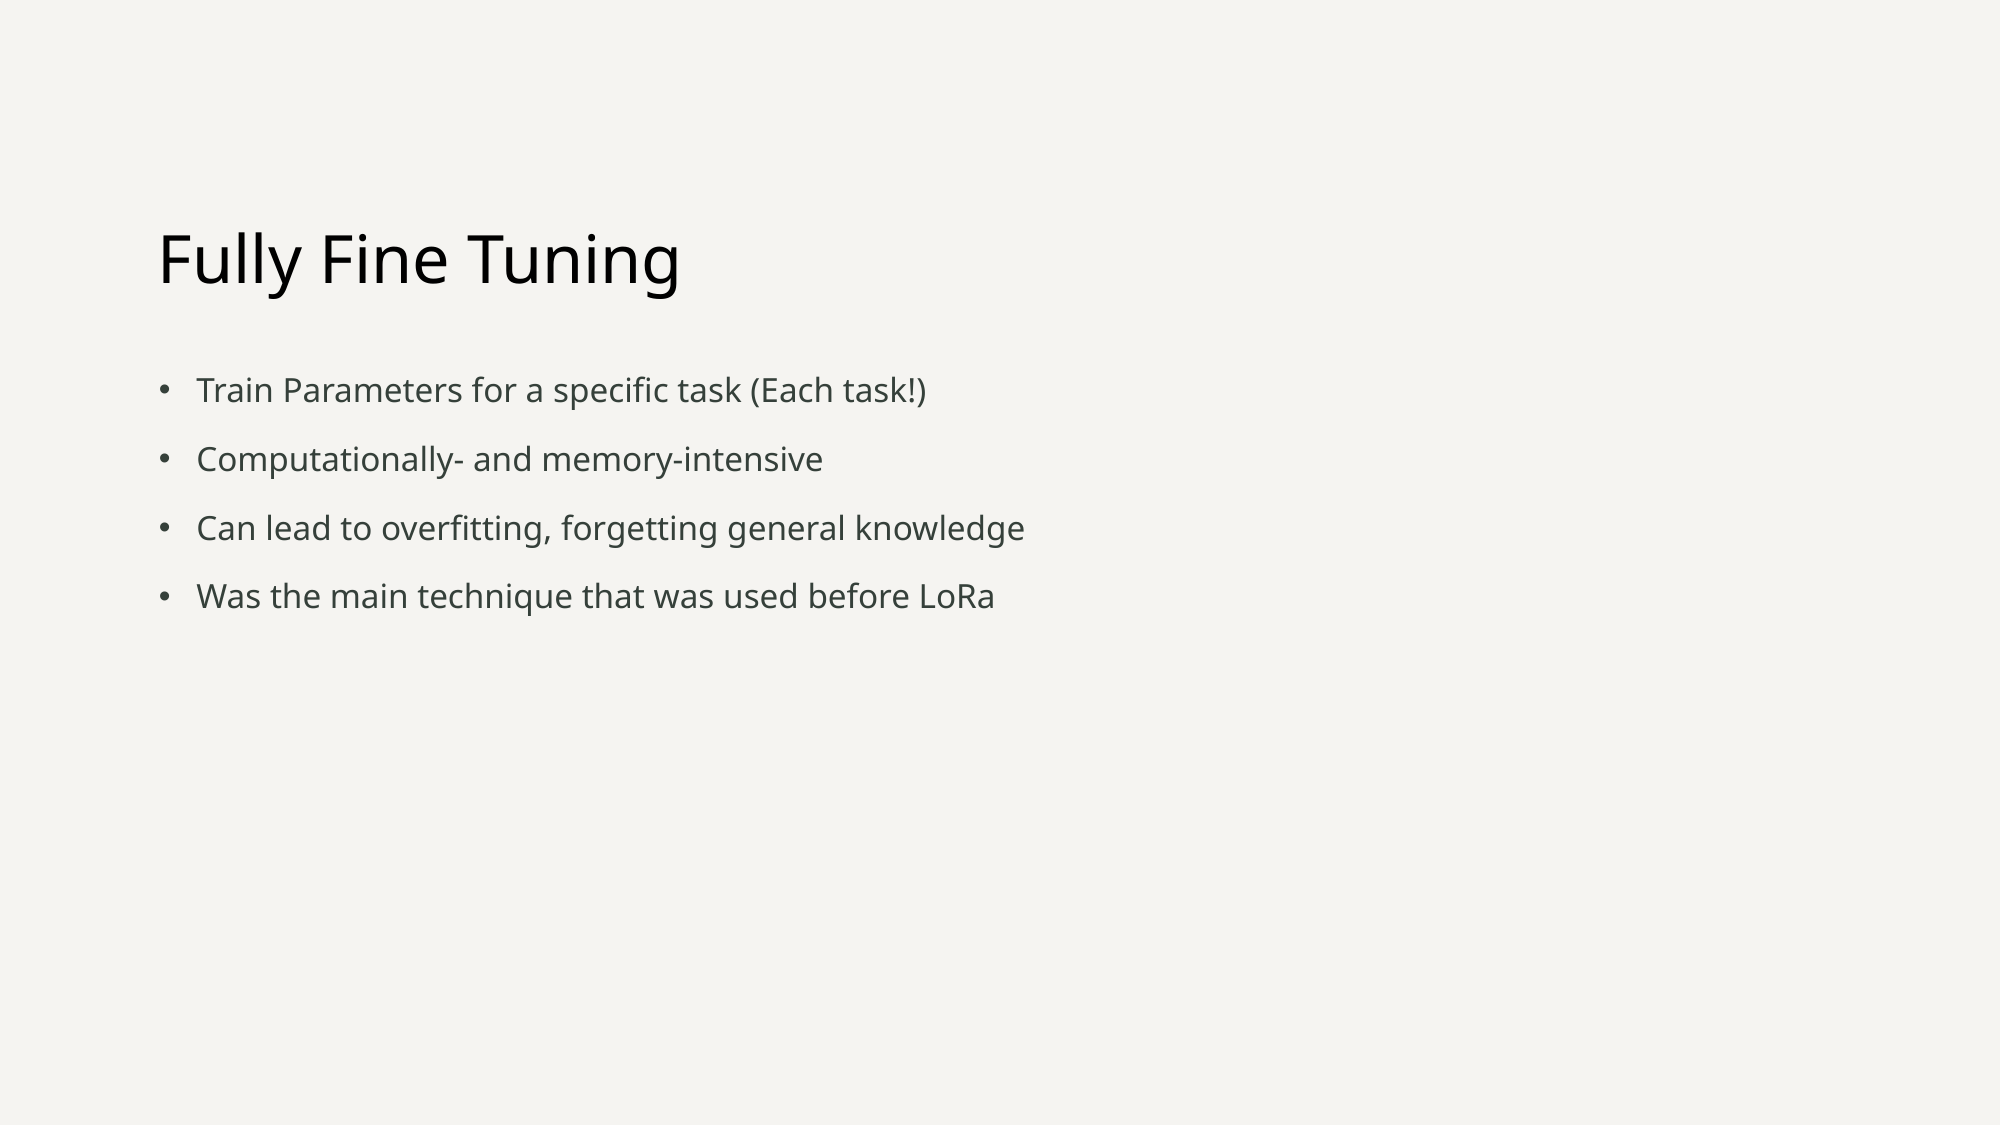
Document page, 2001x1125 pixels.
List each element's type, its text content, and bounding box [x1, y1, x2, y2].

title Fully Fine Tuning [142, 96, 1858, 305]
list Train Parameters for a specific task (Each task!) Computationally- and memory-intensive Can lead to overfitting, forgetting general knowledge Was the main technique that was used before LoRa [143, 353, 1857, 995]
